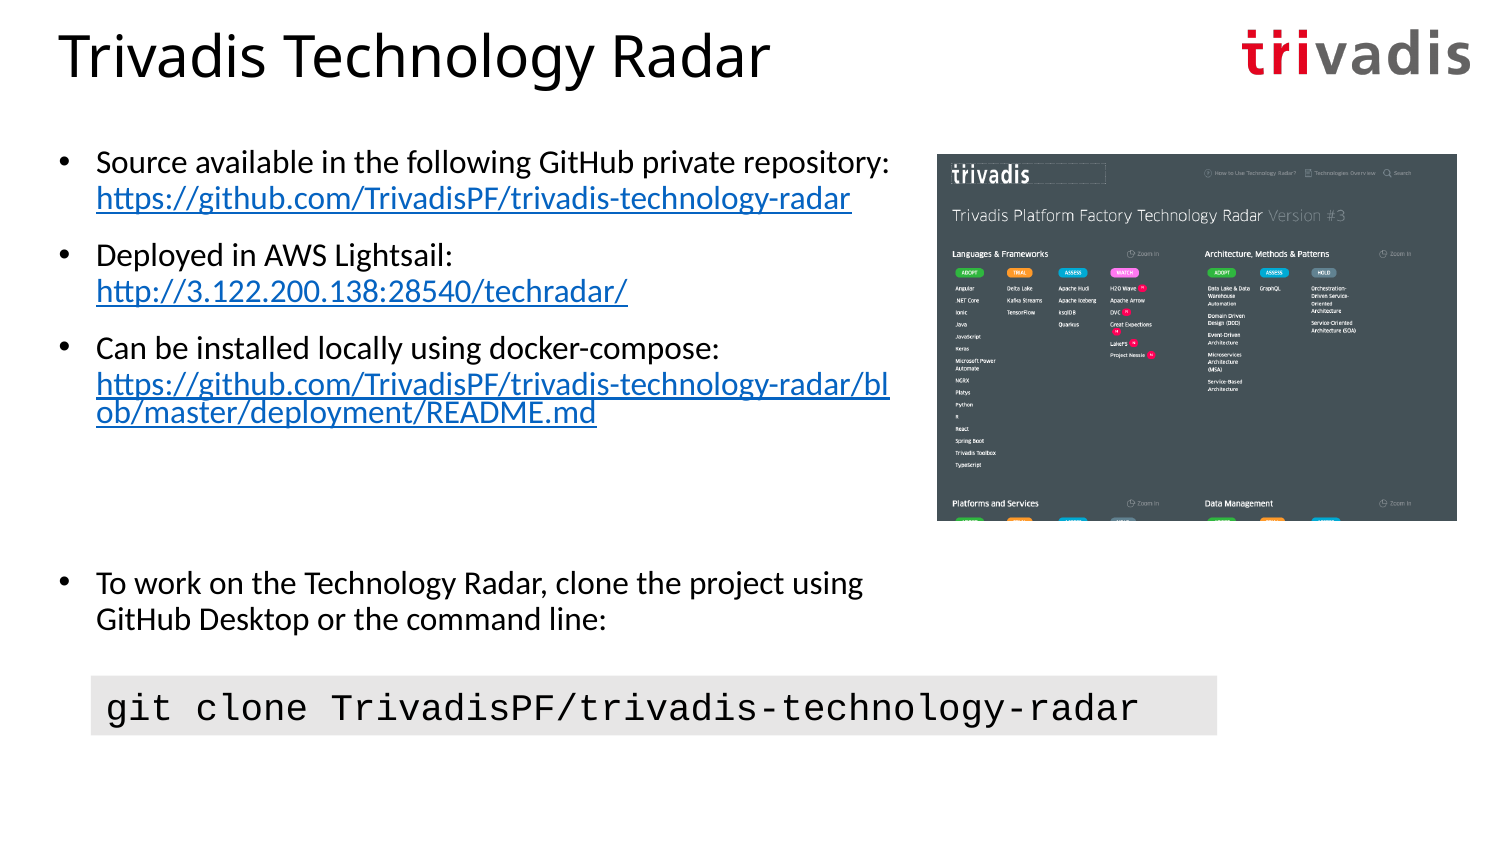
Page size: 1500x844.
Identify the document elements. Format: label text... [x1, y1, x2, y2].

picture [1242, 29, 1470, 75]
list Source available in the following GitHub private repository: https://github.com/TrivadisPF/trivadis-technology-radar Deployed in AWS Lightsail: http://3.122.200.138:28540/techradar/ Can be installed locally using docker-compose: https://github.com/TrivadisPF/trivadis-technology-radar/blob/master/deployment/README.md To work on the Technology Radar, clone the project using GitHub Desktop or the command line: [43, 137, 911, 767]
title Trivadis Technology Radar [43, 19, 1231, 117]
picture [937, 154, 1457, 521]
text_box git clone TrivadisPF/trivadis-technology-radar [90, 675, 1218, 736]
